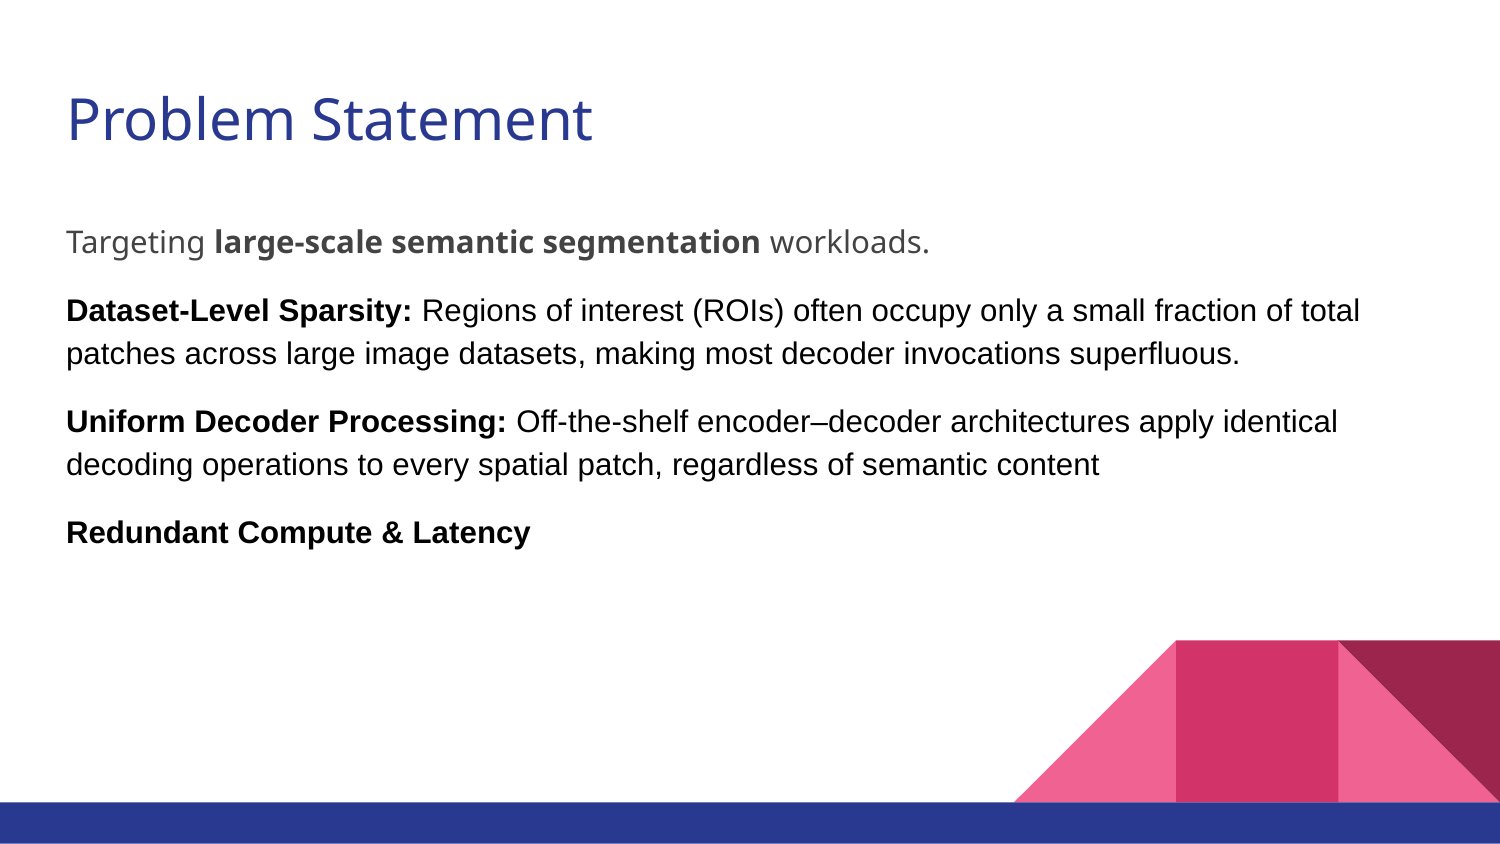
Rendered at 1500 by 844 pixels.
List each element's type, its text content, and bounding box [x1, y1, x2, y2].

list Targeting large-scale semantic segmentation workloads. Dataset‑Level Sparsity: Regions of interest (ROIs) often occupy only a small fraction of total patches across large image datasets, making most decoder invocations superfluous. Uniform Decoder Processing: Off‑the‑shelf encoder–decoder architectures apply identical decoding operations to every spatial patch, regardless of semantic content Redundant Compute & Latency [51, 201, 1449, 750]
title Problem Statement [51, 67, 1449, 167]
